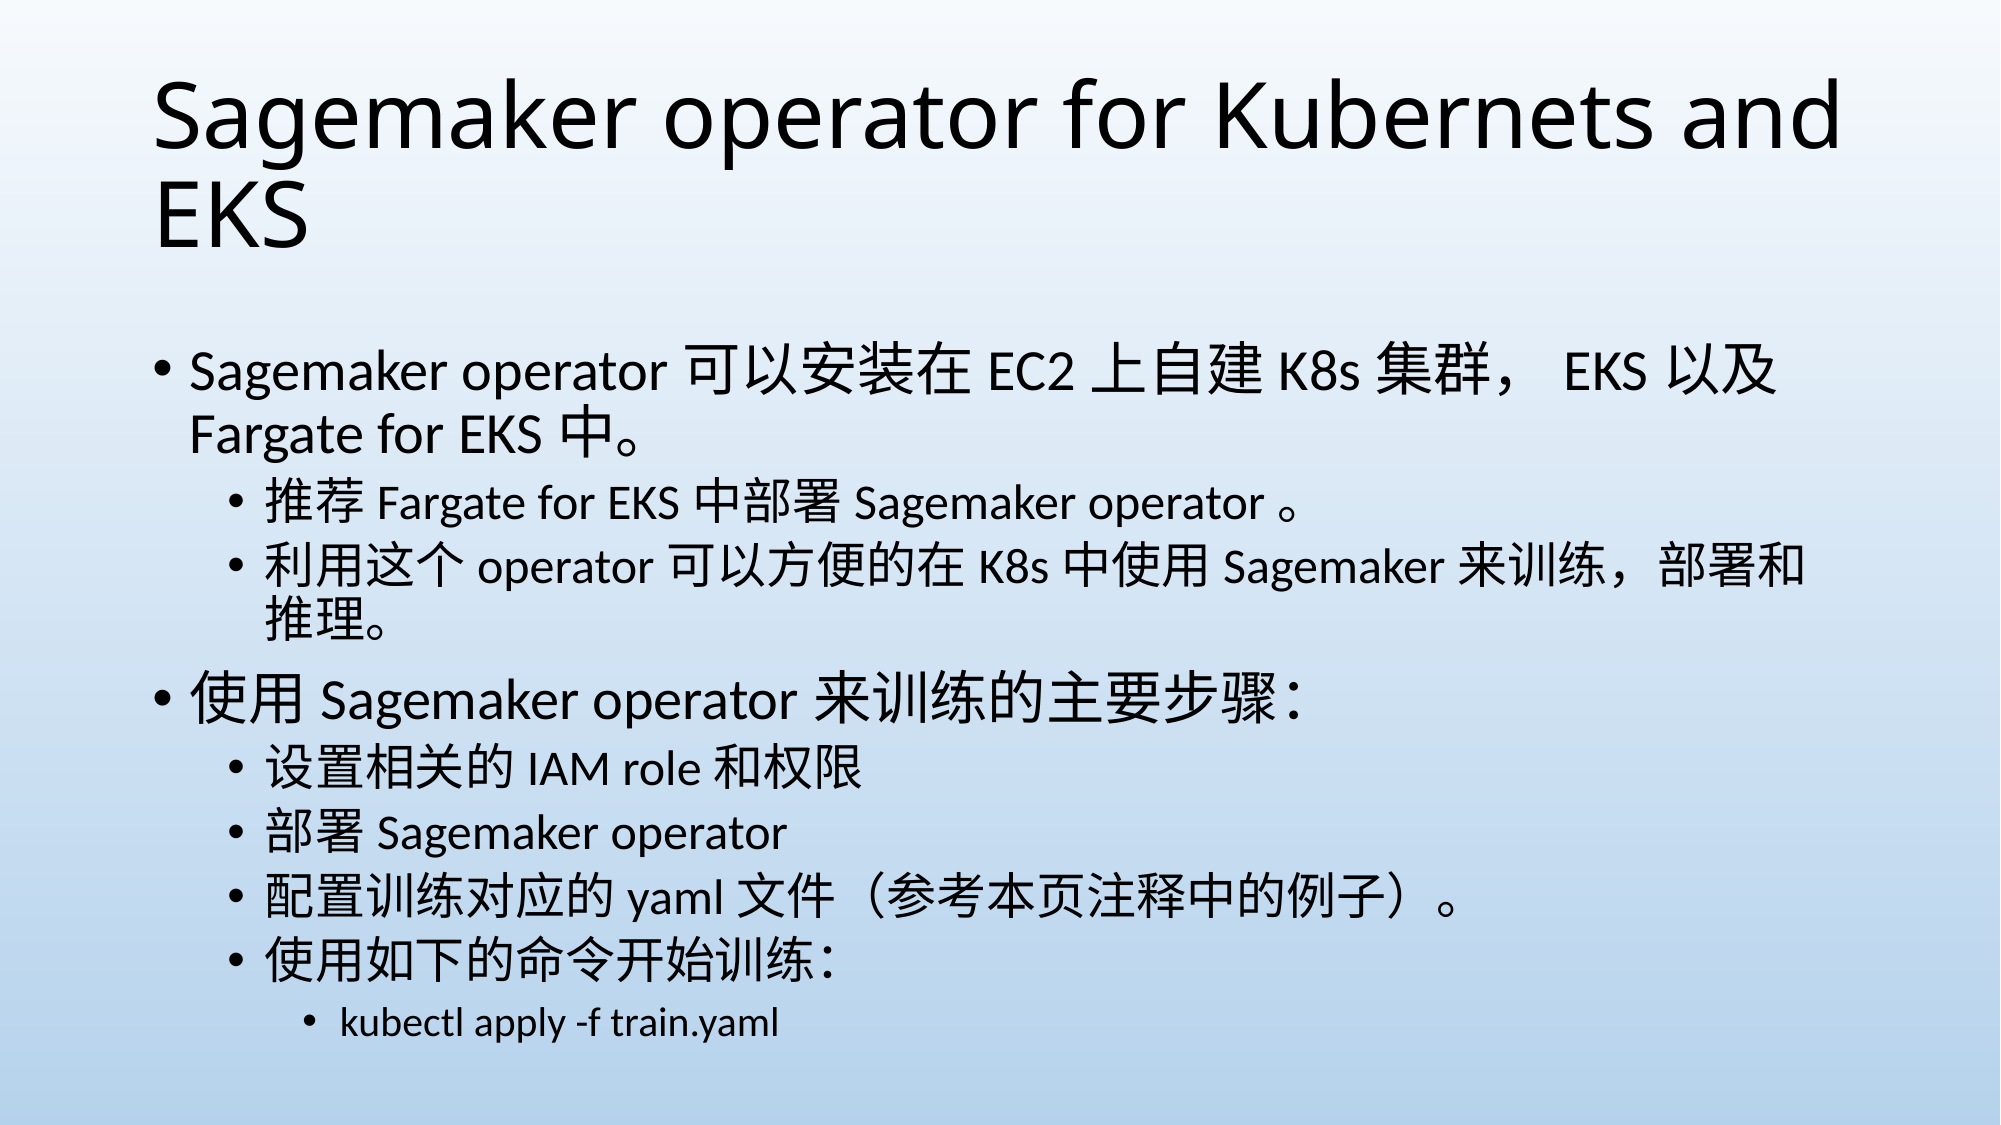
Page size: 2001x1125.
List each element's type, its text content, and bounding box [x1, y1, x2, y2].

title Sagemaker operator for Kubernets and EKS [137, 59, 1863, 278]
list Sagemaker operator可以安装在EC2上自建K8s集群，EKS以及 Fargate for EKS中。 推荐Fargate for EKS中部署Sagemaker operator。 利用这个operator可以方便的在K8s中使用Sagemaker来训练，部署和推理。 使用Sagemaker operator来训练的主要步骤： 设置相关的IAM role和权限 部署Sagemaker operator 配置训练对应的yaml文件（参考本页注释中的例子）。 使用如下的命令开始训练： kubectl apply -f train.yaml [137, 332, 1863, 1063]
